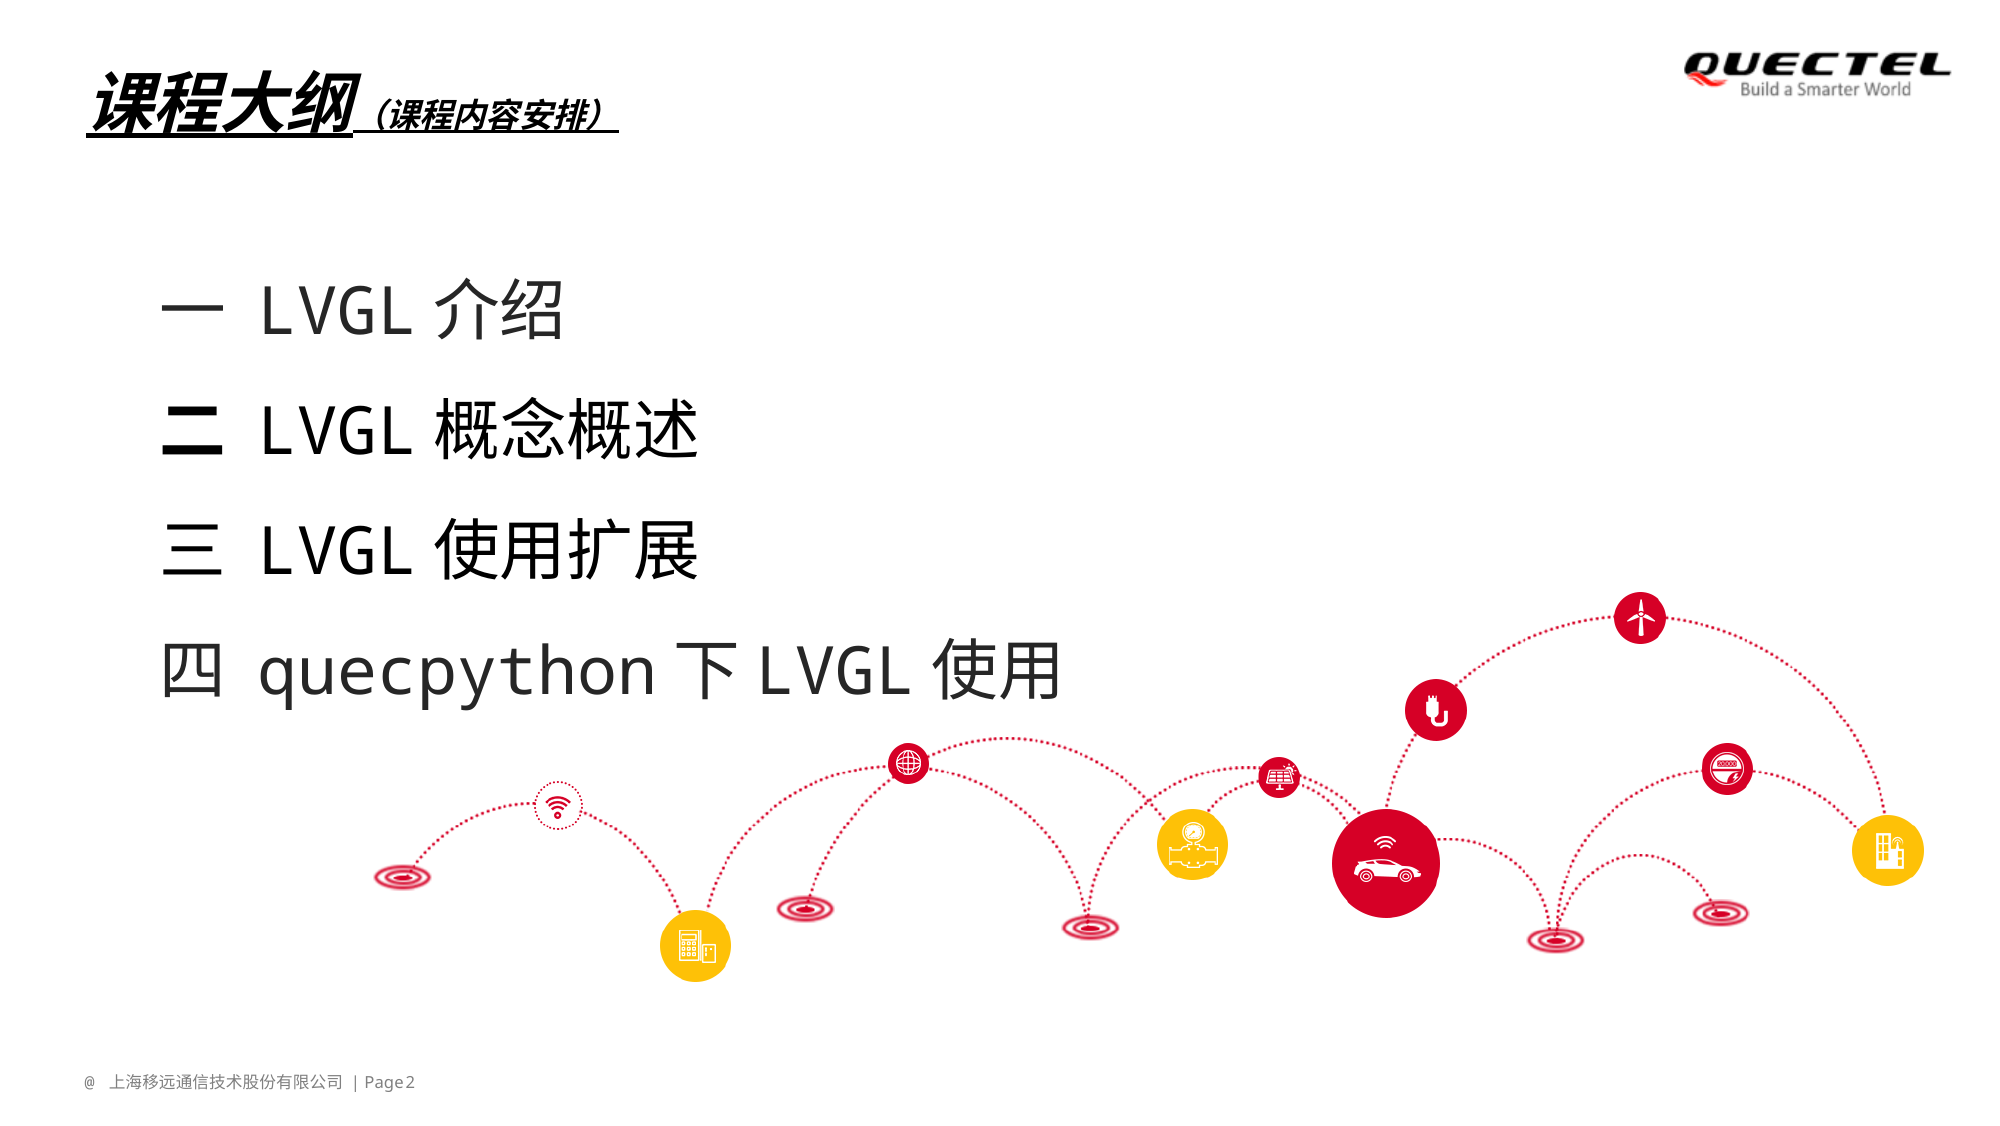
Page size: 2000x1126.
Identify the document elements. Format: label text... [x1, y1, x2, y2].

text_box 课程大纲（课程内容安排） [68, 78, 1884, 125]
picture [1639, 22, 1994, 116]
picture [326, 562, 1969, 1036]
text_box 一 LVGL介绍 二 LVGL概念概述 三 LVGL使用扩展 四 quecpython下LVGL使用 [135, 253, 1664, 683]
